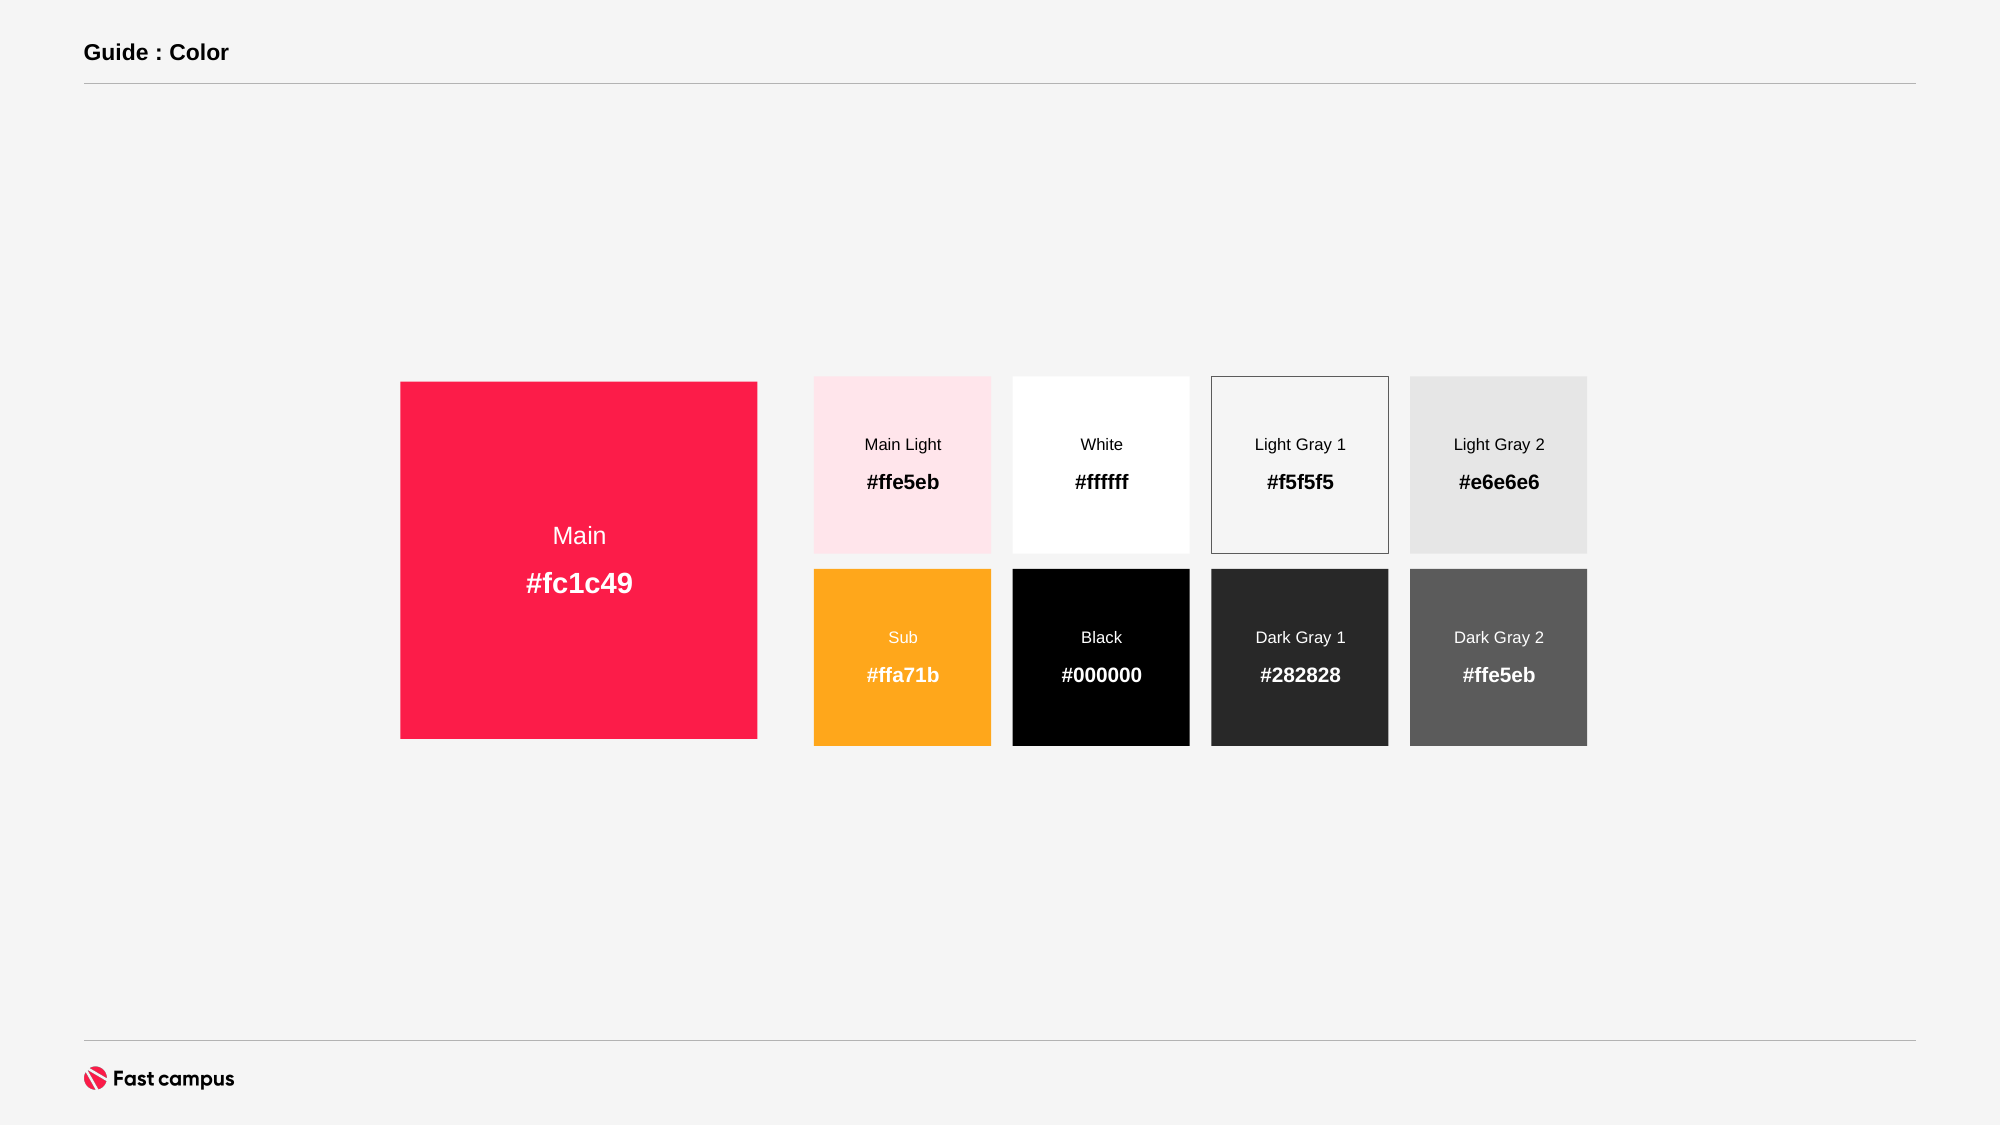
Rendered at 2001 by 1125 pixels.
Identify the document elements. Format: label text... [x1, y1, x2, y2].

list Light Gray 1 #f5f5f5 [1211, 376, 1389, 554]
list Dark Gray 1 #282828 [1211, 568, 1389, 746]
list Main #fc1c49 [400, 381, 758, 739]
list Light Gray 2 #e6e6e6 [1410, 376, 1588, 554]
list Main Light #ffe5eb [813, 376, 992, 554]
list Dark Gray 2 #ffe5eb [1410, 568, 1588, 746]
list Sub #ffa71b [813, 568, 992, 746]
picture [60, 1047, 258, 1109]
list Black #000000 [1012, 568, 1190, 746]
list White #ffffff [1012, 376, 1190, 554]
list Guide : Color [68, 29, 944, 683]
